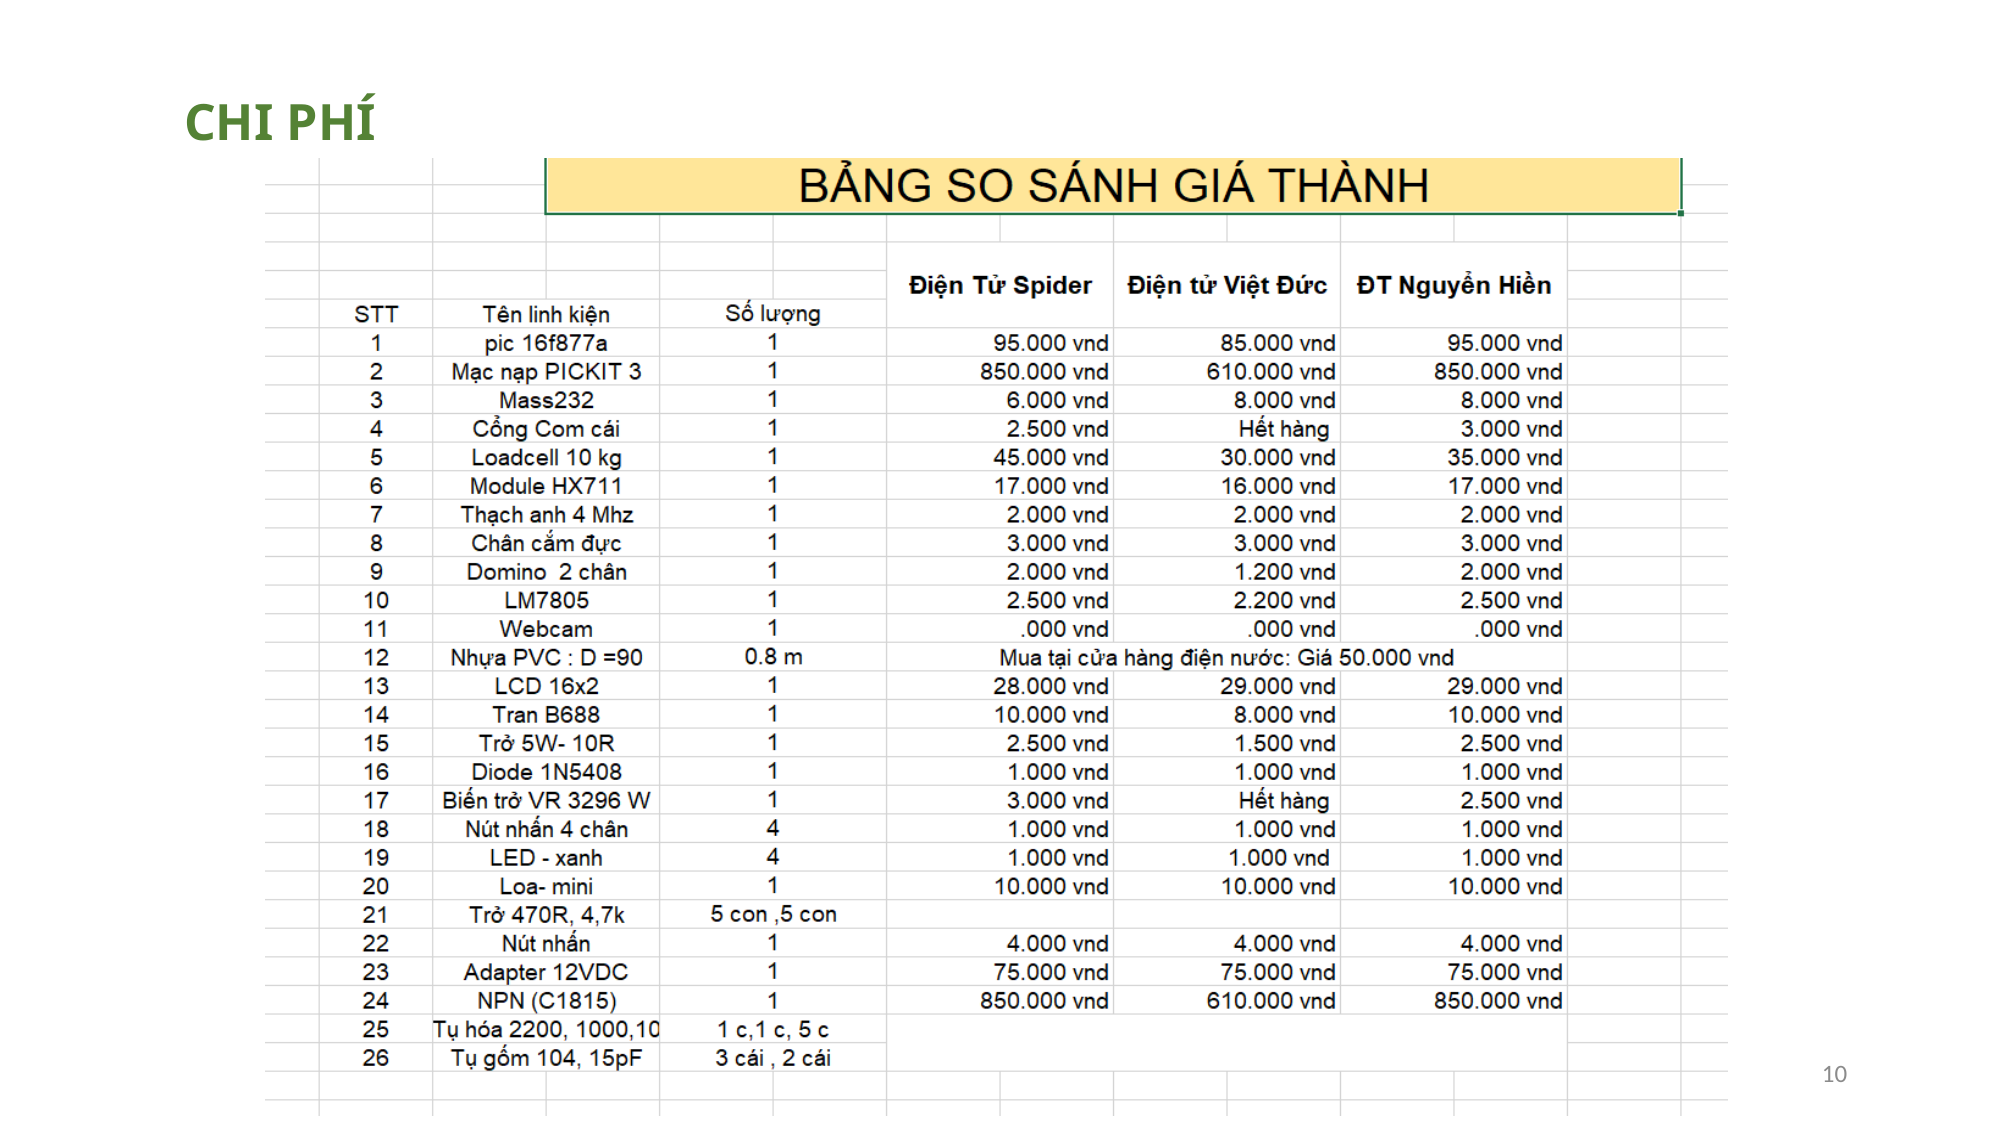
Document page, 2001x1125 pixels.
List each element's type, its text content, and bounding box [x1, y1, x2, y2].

picture [265, 158, 1728, 1116]
text_box CHI PHÍ [169, 83, 1831, 158]
slide_number 10 [1728, 1042, 1863, 1103]
